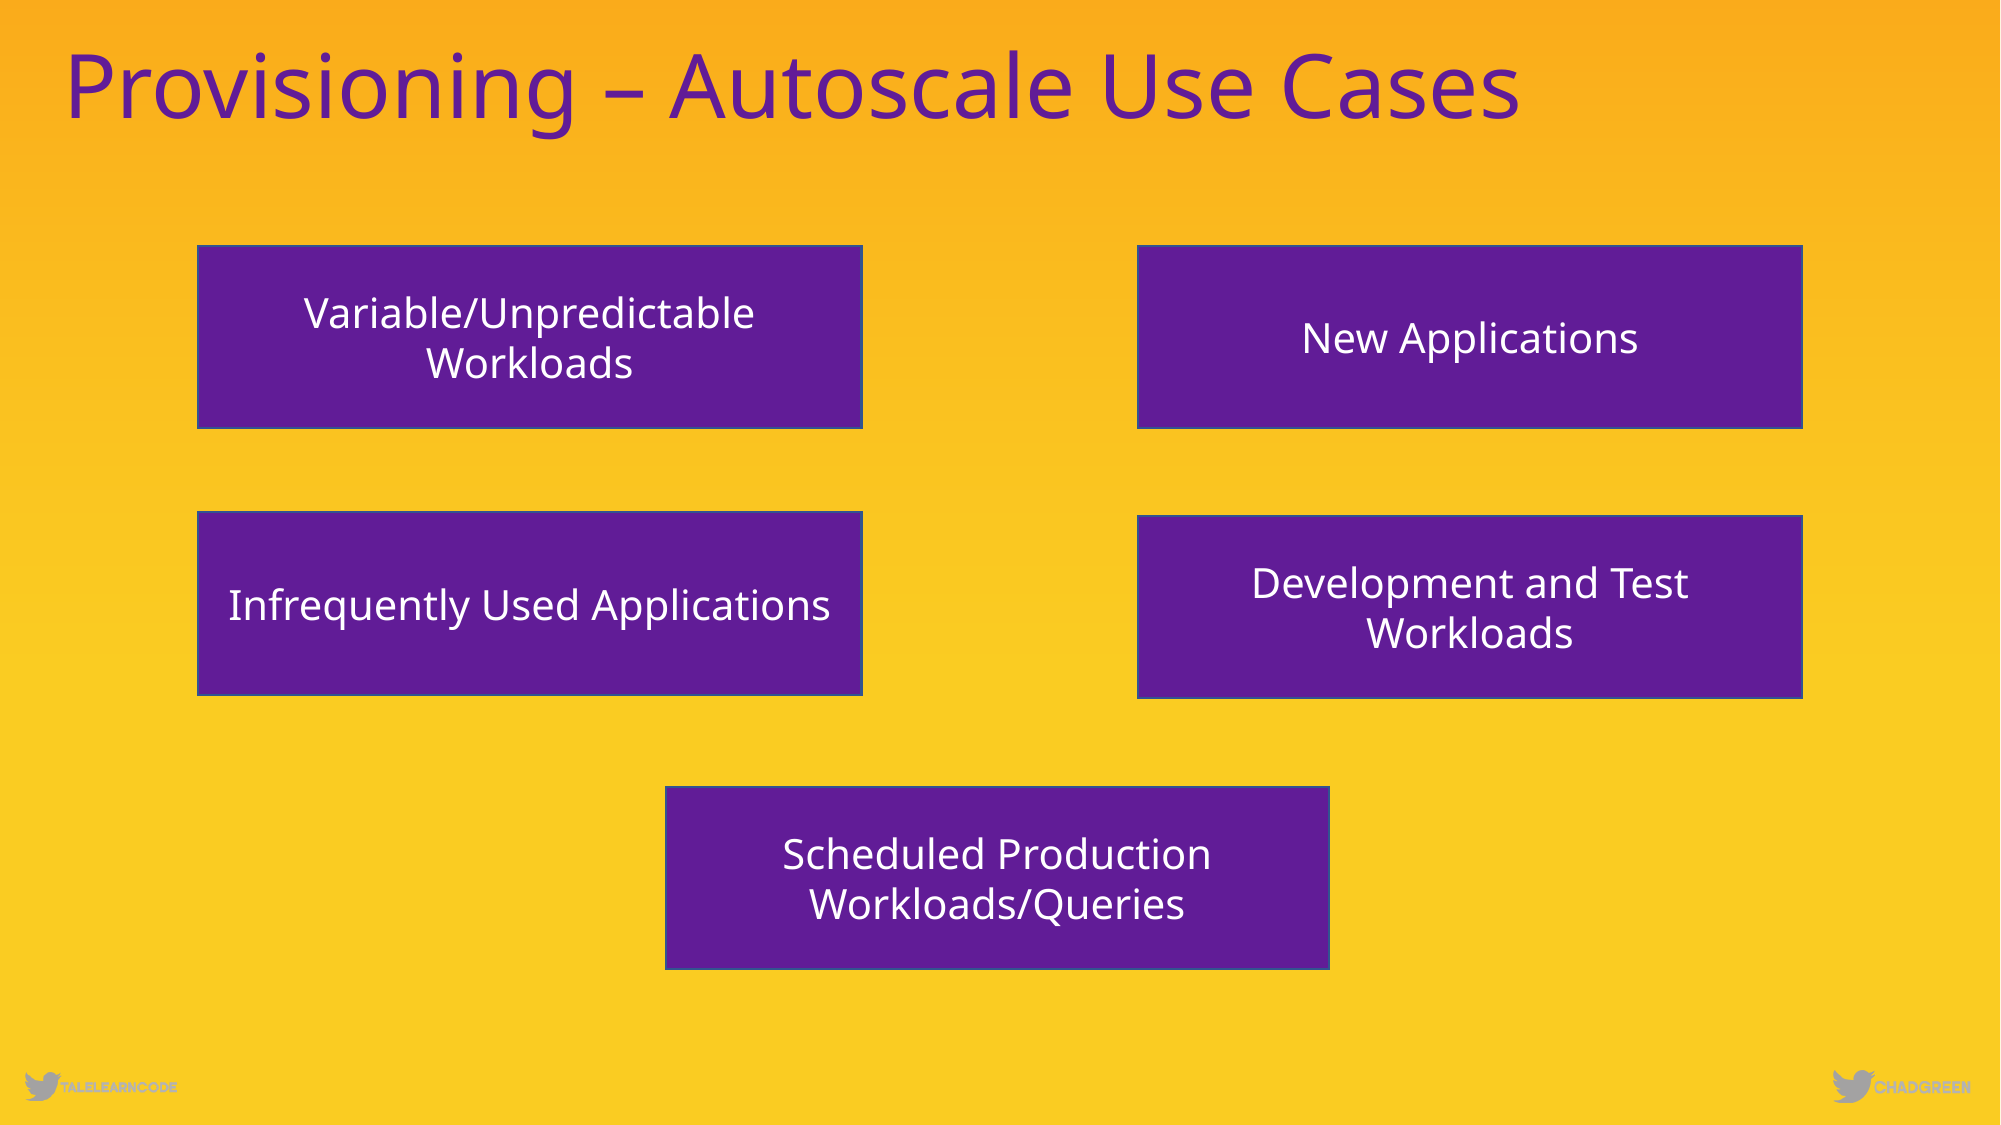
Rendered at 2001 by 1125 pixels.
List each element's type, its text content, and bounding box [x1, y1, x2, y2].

text_box Variable/Unpredictable Workloads [197, 245, 863, 429]
picture [0, 0, 2001, 1125]
text_box Infrequently Used Applications [197, 511, 863, 696]
text_box Development and Test Workloads [1137, 515, 1803, 699]
text_box New Applications [1137, 245, 1803, 429]
title Provisioning – Autoscale Use Cases [48, 34, 1947, 146]
text_box Scheduled Production Workloads/Queries [665, 786, 1330, 970]
